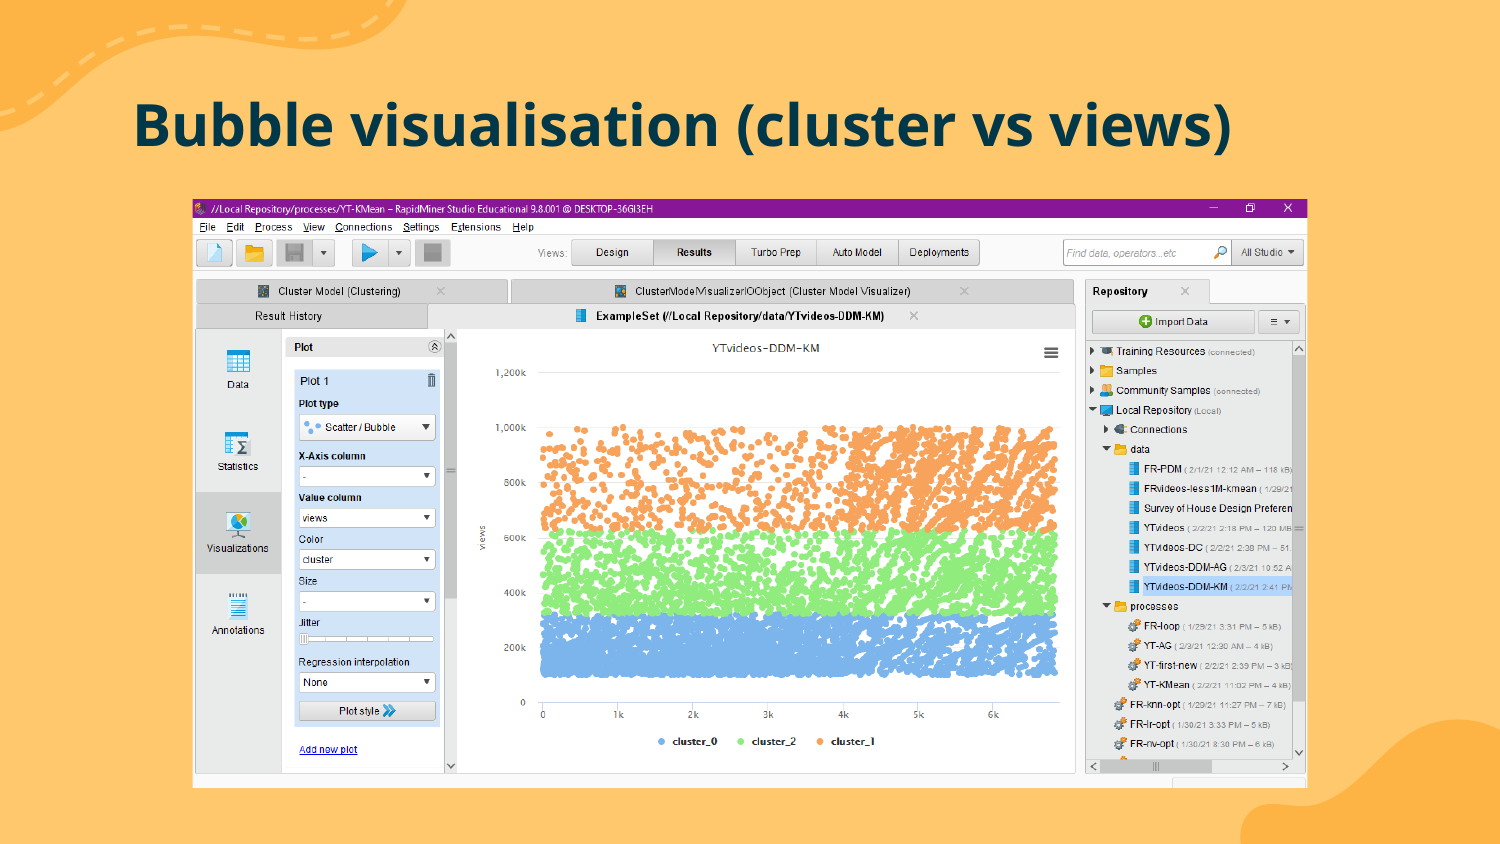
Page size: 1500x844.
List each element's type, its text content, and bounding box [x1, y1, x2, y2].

title Bubble visualisation (cluster vs views) [116, 72, 1383, 167]
picture [192, 199, 1308, 788]
